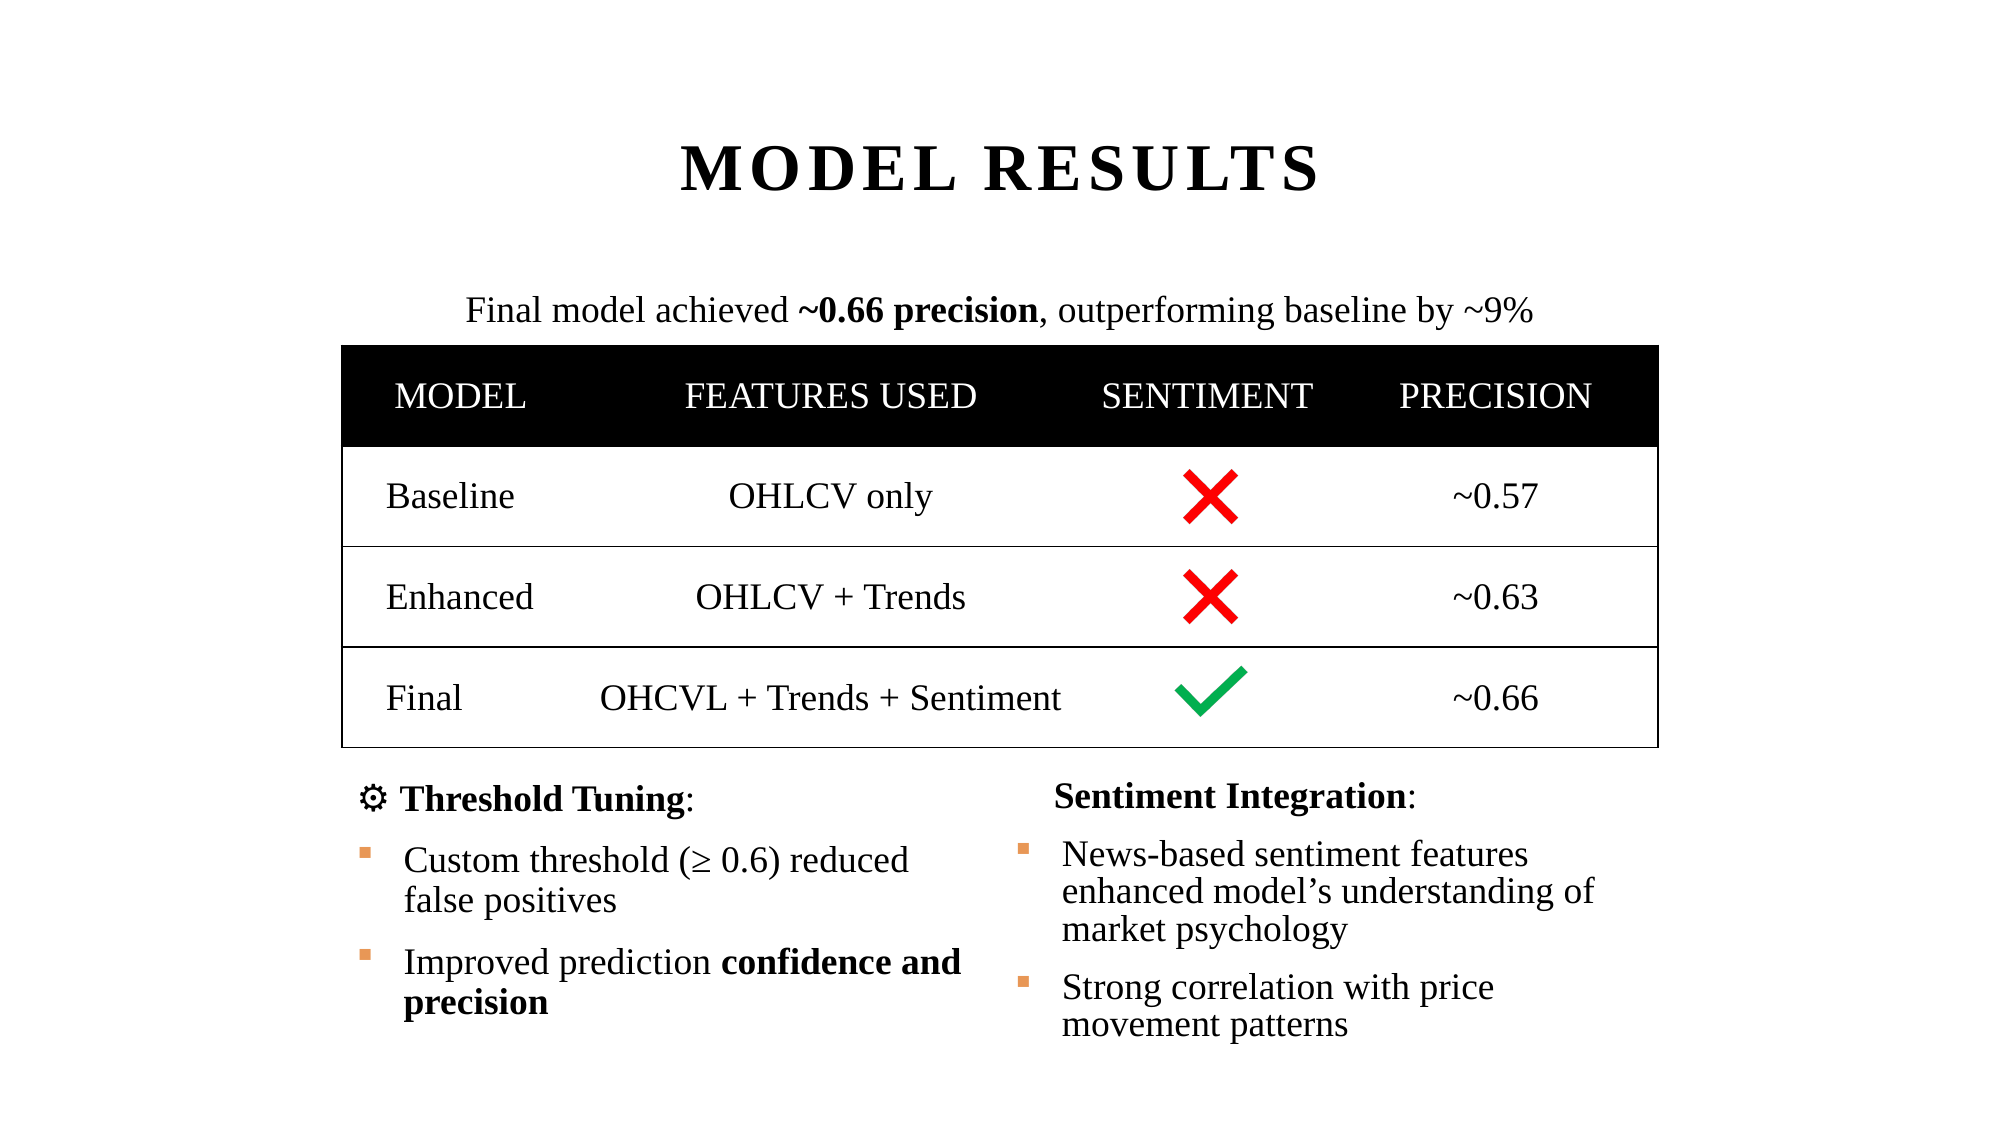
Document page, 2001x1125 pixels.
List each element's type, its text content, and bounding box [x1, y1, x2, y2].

table_cell 🎯Final [343, 648, 580, 747]
title Model Results [137, 60, 1863, 278]
text_box 💬 Sentiment Integration: News-based sentiment features enhanced model’s understanding of market psychology Strong correlation with price movement patterns [999, 771, 1659, 1107]
table_cell ~0.66 [1333, 648, 1657, 747]
table_cell OHLCV + Trends [580, 547, 1082, 646]
picture [1172, 653, 1249, 730]
table_header PRECISION [1333, 346, 1657, 445]
table_cell [1082, 648, 1333, 747]
list ⚙️ Threshold Tuning: Custom threshold (≥ 0.6) reduced false positives Improved prediction confidence and precision [341, 771, 999, 1107]
table_cell ~0.57 [1333, 447, 1657, 546]
text_box Final model achieved ~0.66 precision, outperforming baseline by ~9% [341, 277, 1659, 338]
table_cell 🎯Baseline [343, 447, 580, 546]
table_header SENTIMENT [1082, 346, 1333, 445]
table_cell OHLCV only [580, 447, 1082, 546]
table_header MODEL [343, 346, 580, 445]
table_cell ~0.63 [1333, 547, 1657, 646]
picture [1172, 458, 1249, 535]
table_header FEATURES USED [580, 346, 1082, 445]
table_cell OHCVL + Trends + Sentiment [580, 648, 1082, 747]
picture [1172, 558, 1249, 635]
table_cell [1082, 447, 1333, 546]
table_cell [1082, 547, 1333, 646]
table_cell 🎯Enhanced [343, 547, 580, 646]
